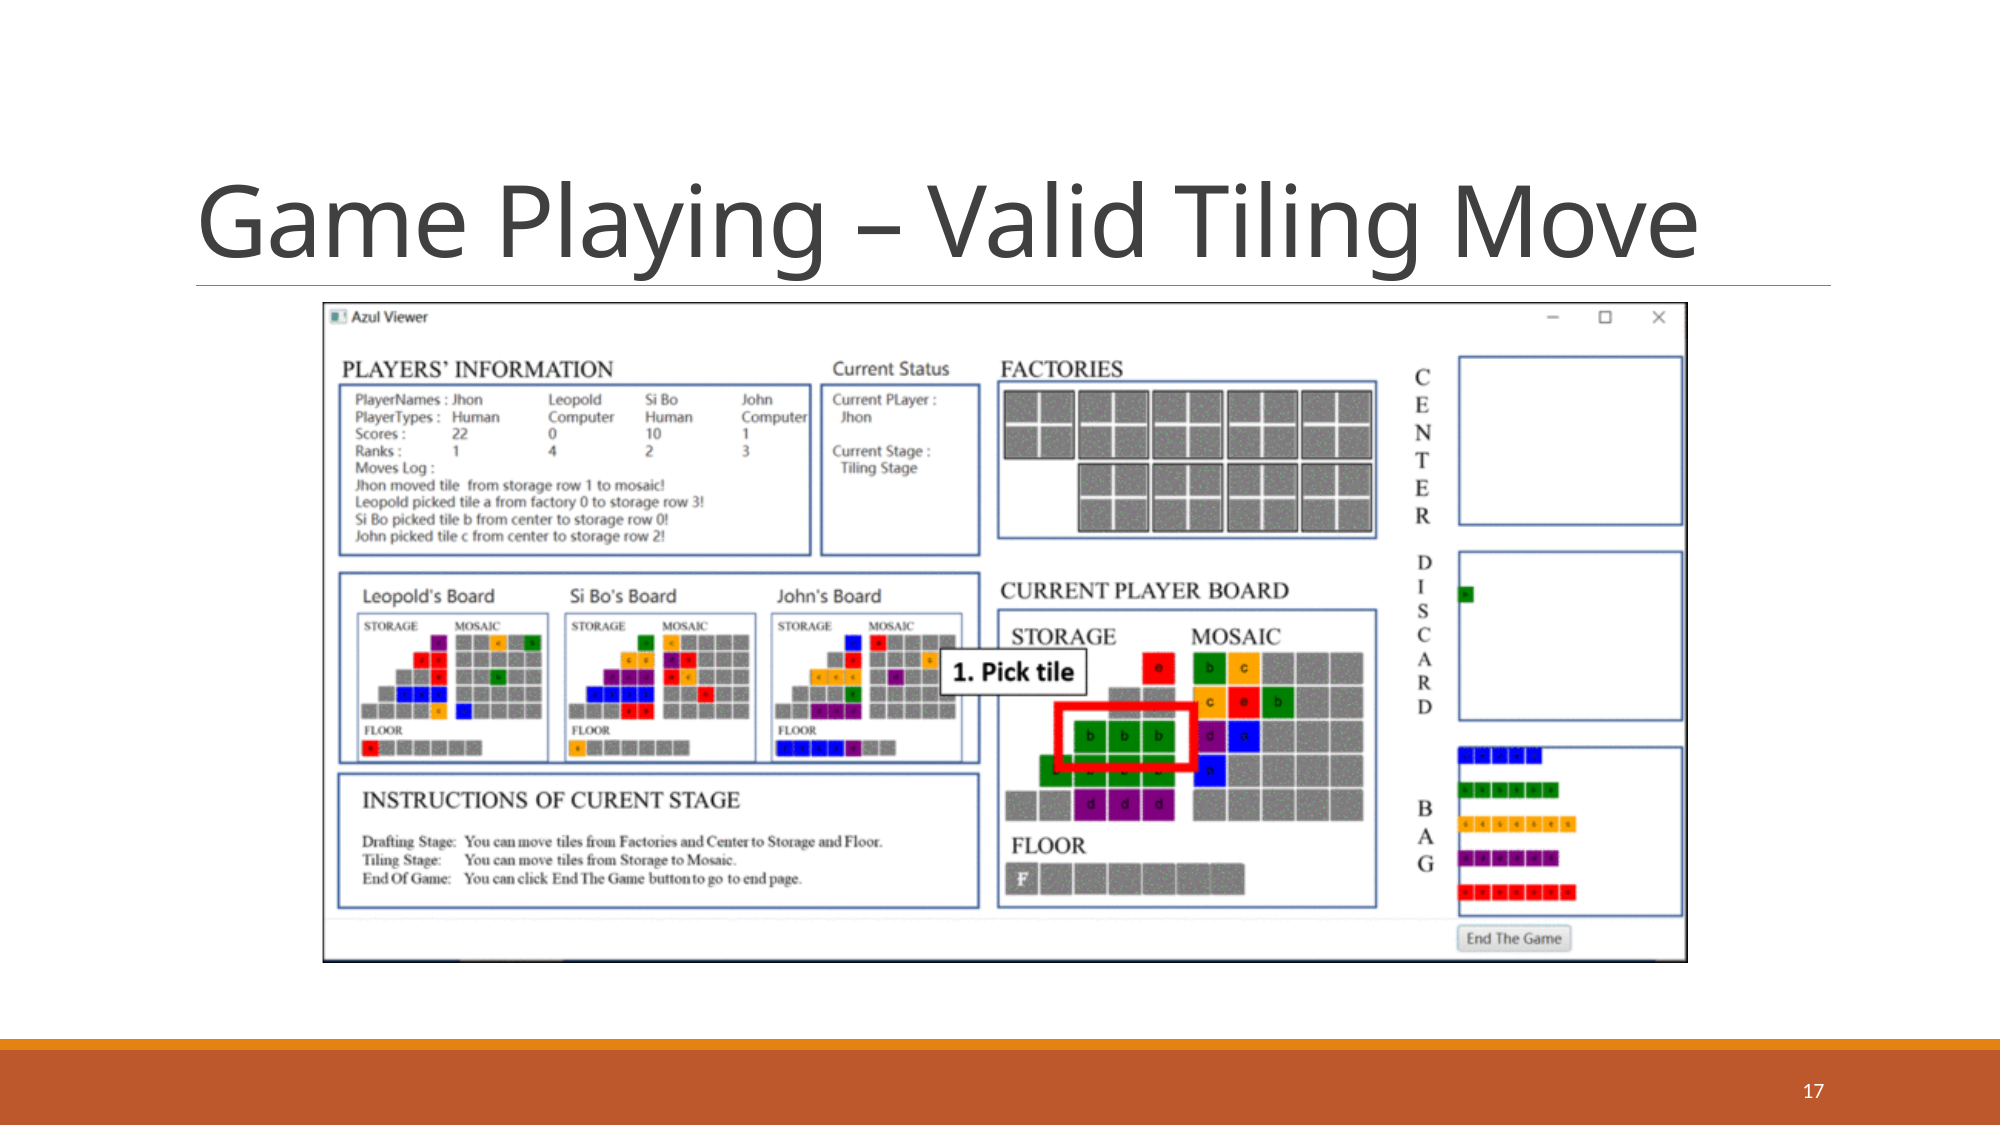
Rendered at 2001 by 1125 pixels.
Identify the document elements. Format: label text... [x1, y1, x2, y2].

title Game Playing – Valid Tiling Move [180, 47, 1830, 285]
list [321, 302, 1689, 964]
slide_number 17 [1624, 1059, 1840, 1120]
